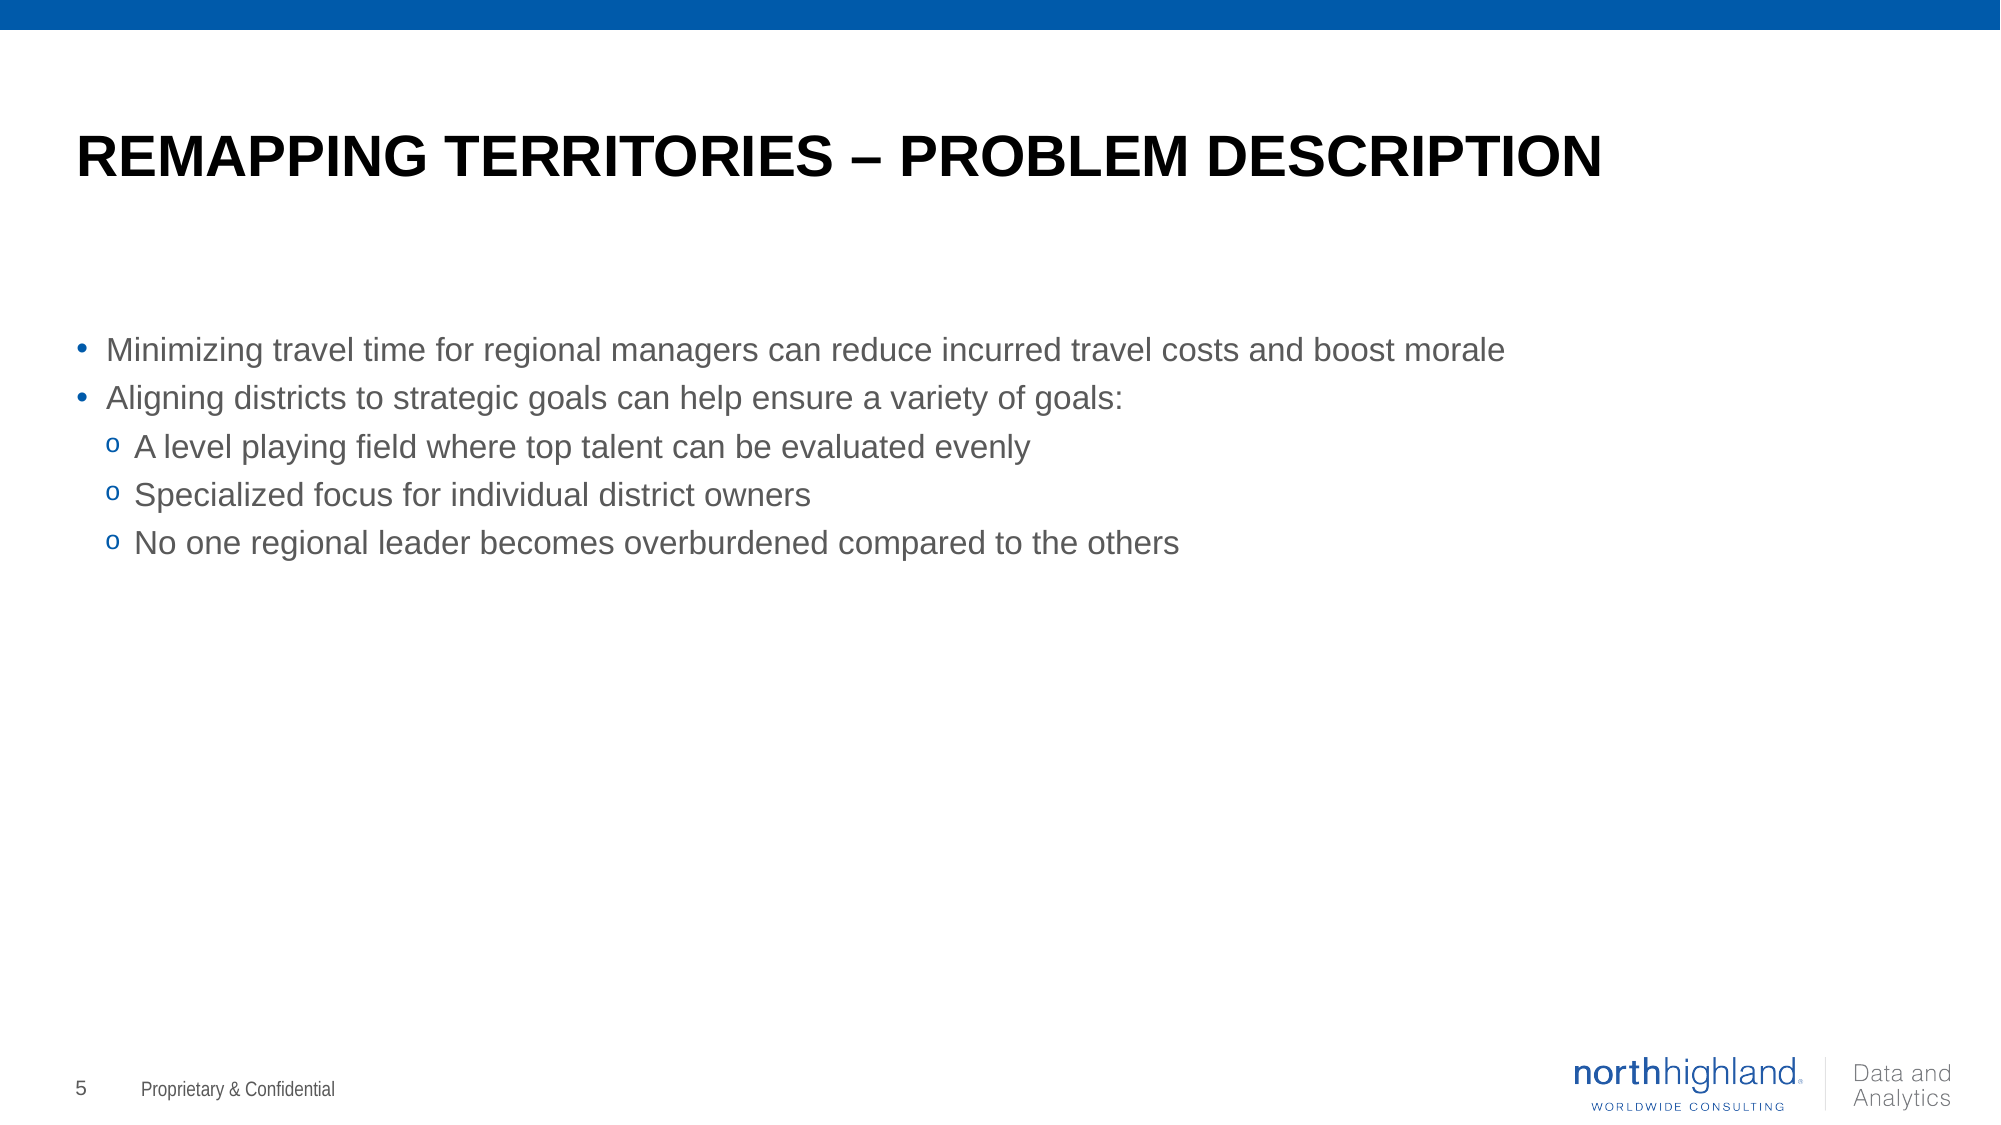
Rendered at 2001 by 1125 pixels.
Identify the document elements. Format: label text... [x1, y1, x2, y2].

list Minimizing travel time for regional managers can reduce incurred travel costs and boost morale Aligning districts to strategic goals can help ensure a variety of goals: A level playing field where top talent can be evaluated evenly Specialized focus for individual district owners No one regional leader becomes overburdened compared to the others [76, 324, 1613, 1049]
picture [1575, 1057, 1950, 1111]
title Remapping territories – Problem description [76, 49, 1613, 267]
